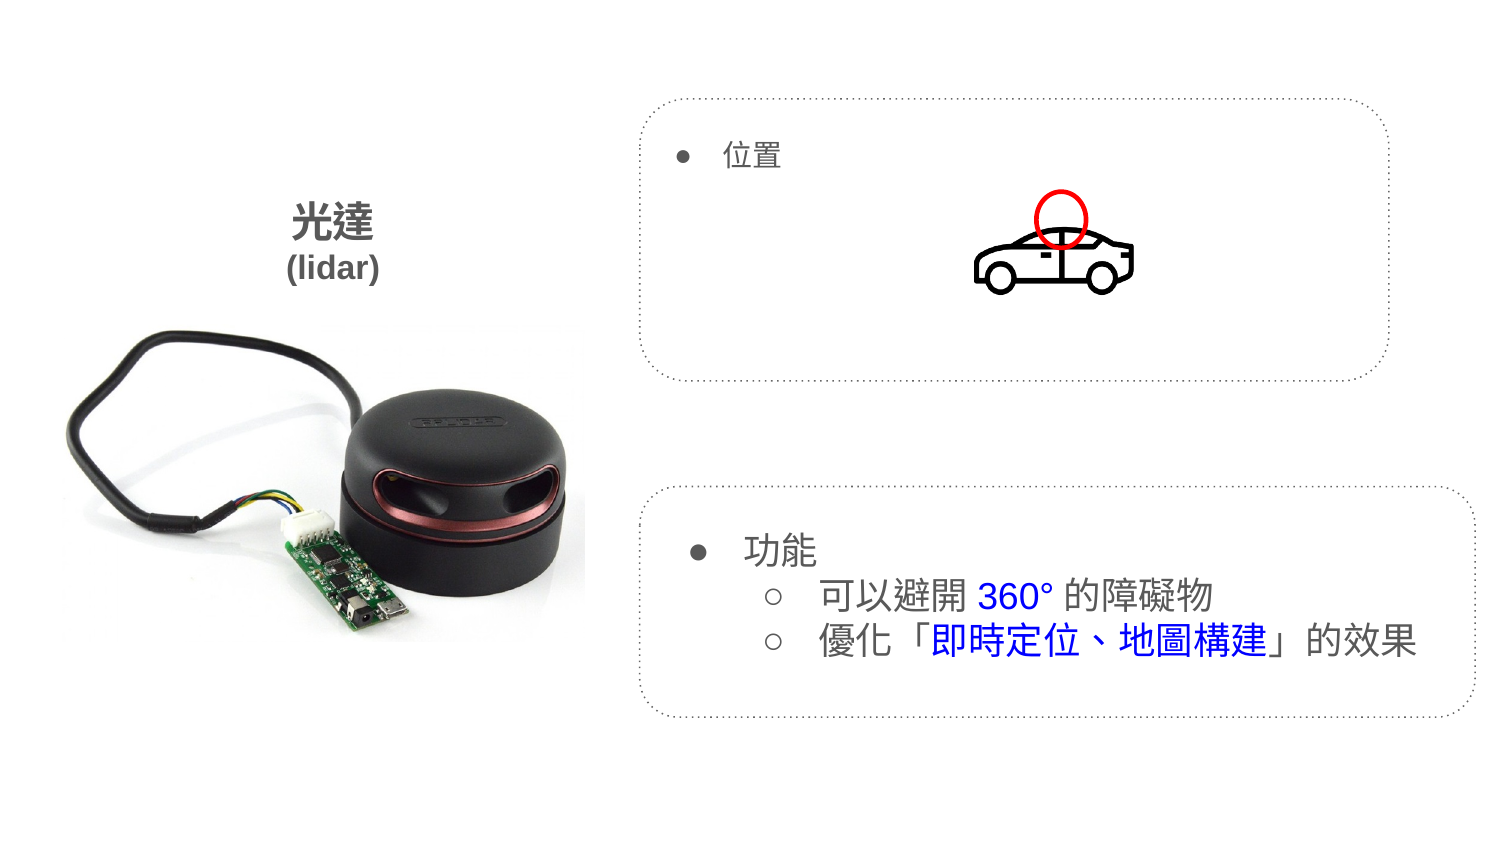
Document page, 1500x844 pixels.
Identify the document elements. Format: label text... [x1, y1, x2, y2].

text_box [639, 98, 1389, 381]
picture [974, 175, 1134, 346]
title 功能 可以避開360°的障礙物 優化「即時定位、地圖構建」的效果 [653, 512, 1440, 728]
title 位置 [640, 121, 1021, 189]
title 光達 (lidar) [266, 180, 400, 275]
text_box [639, 486, 1476, 717]
picture [61, 324, 585, 642]
